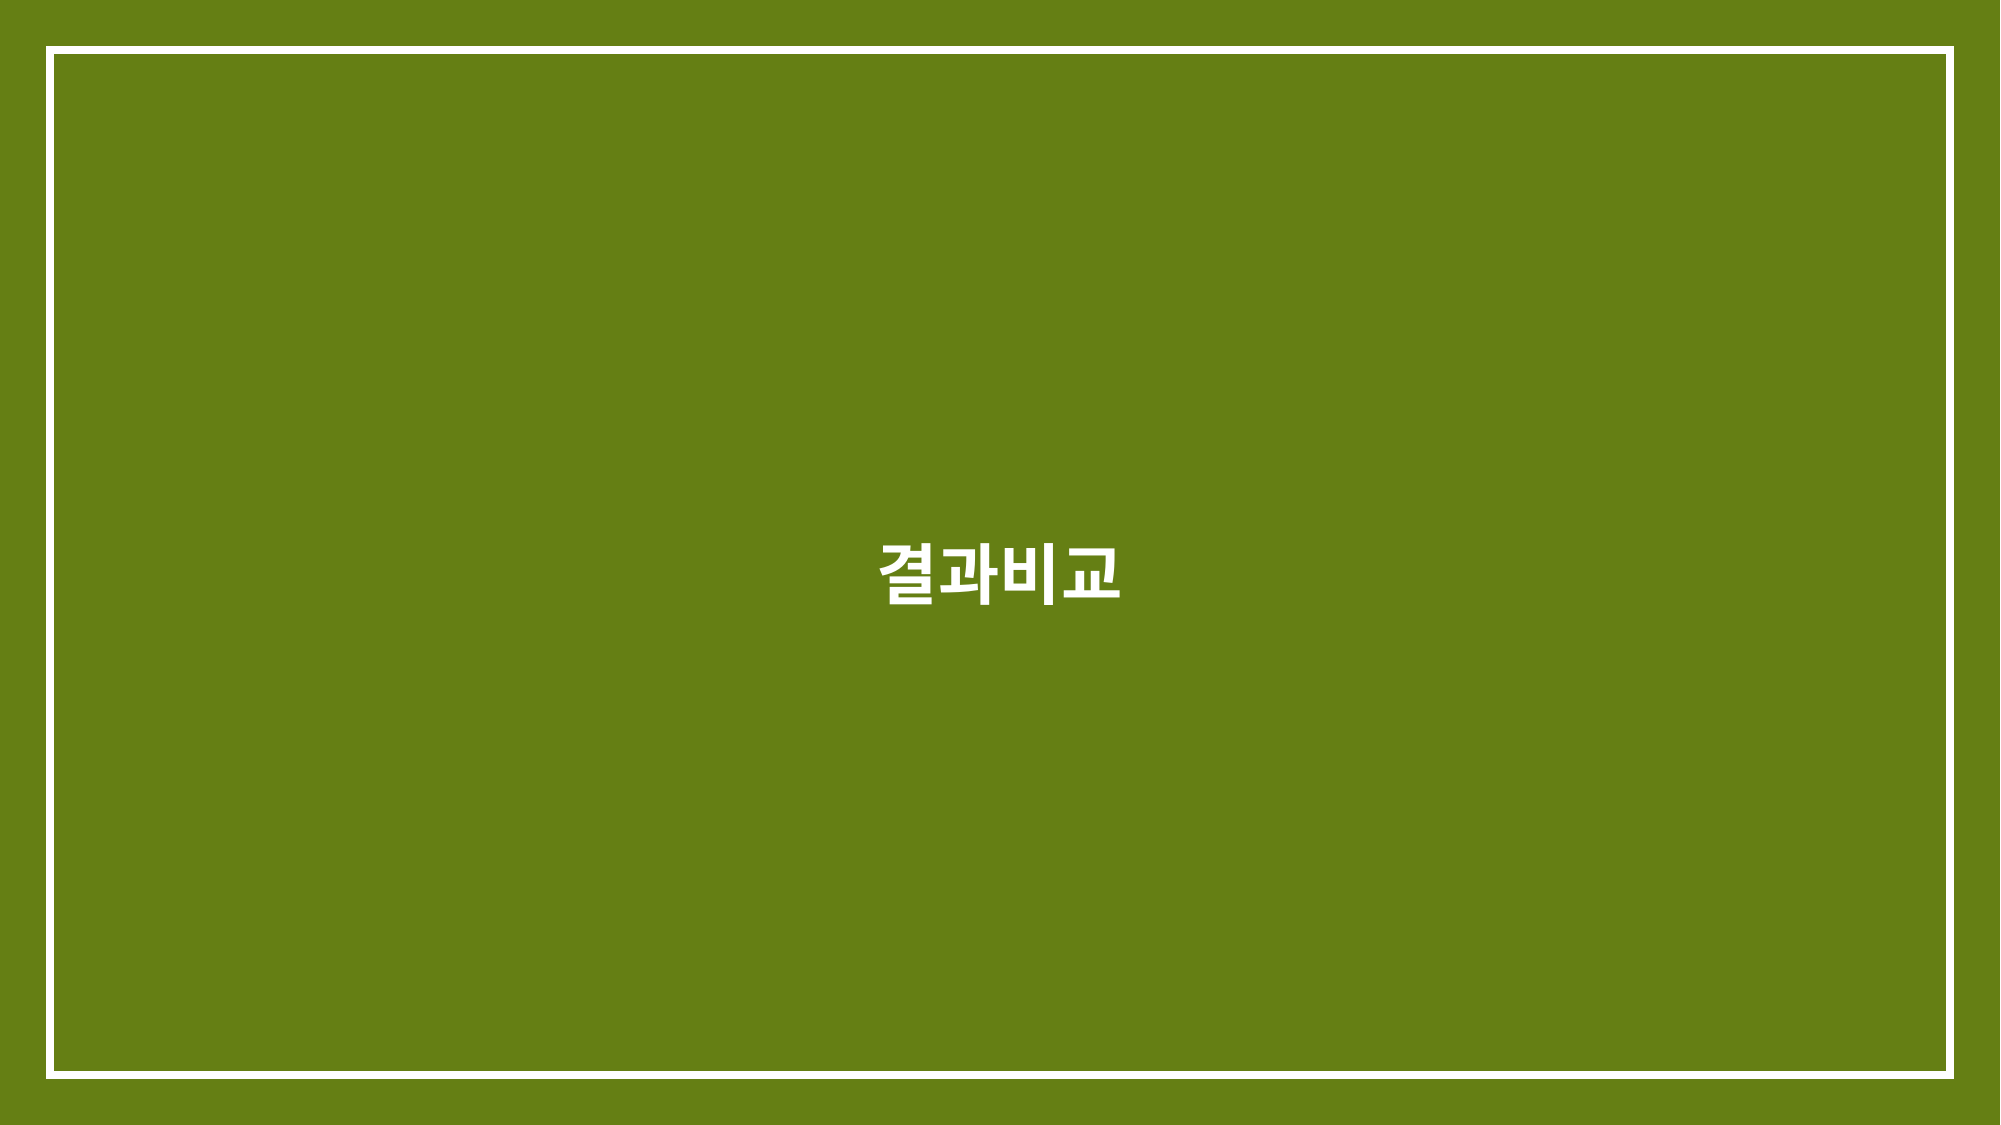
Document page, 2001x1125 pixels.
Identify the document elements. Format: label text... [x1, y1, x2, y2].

title 결과비교 [137, 253, 1863, 622]
